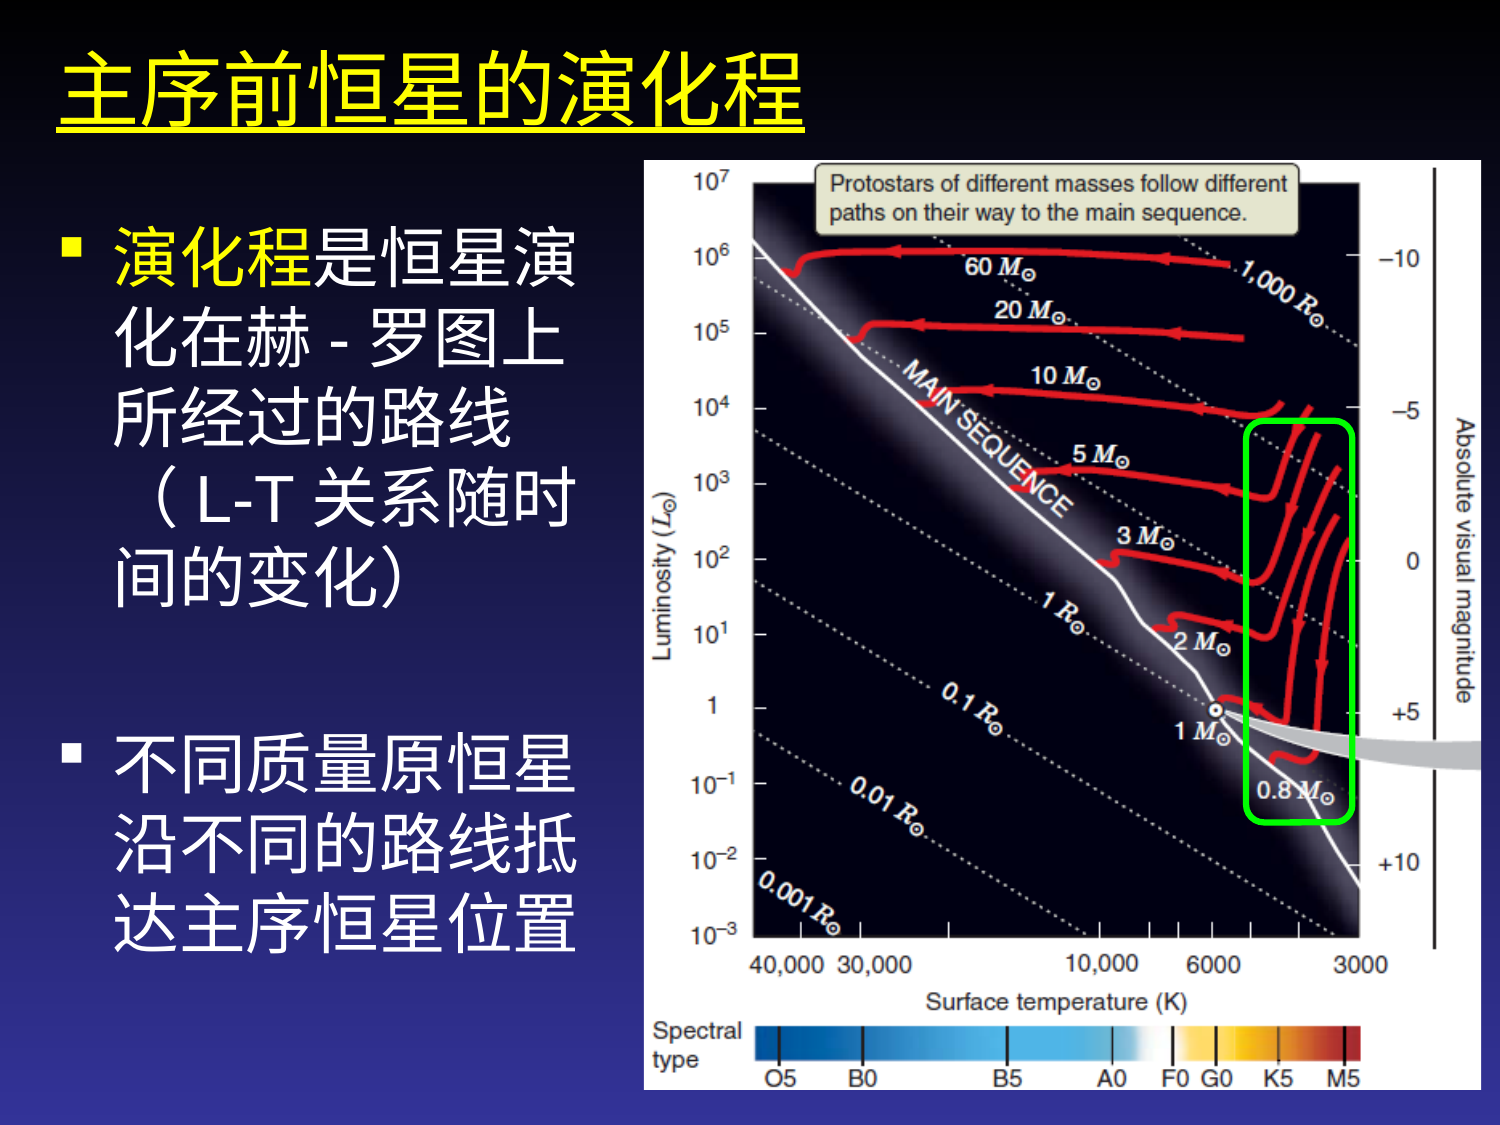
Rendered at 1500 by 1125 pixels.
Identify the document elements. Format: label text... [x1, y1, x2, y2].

title 主序前恒星的演化程 [41, 31, 1442, 144]
picture [643, 160, 1482, 1091]
list 演化程是恒星演化在赫-罗图上所经过的路线（L-T关系随时间的变化） 不同质量原恒星沿不同的路线抵达主序恒星位置 [41, 208, 632, 1000]
